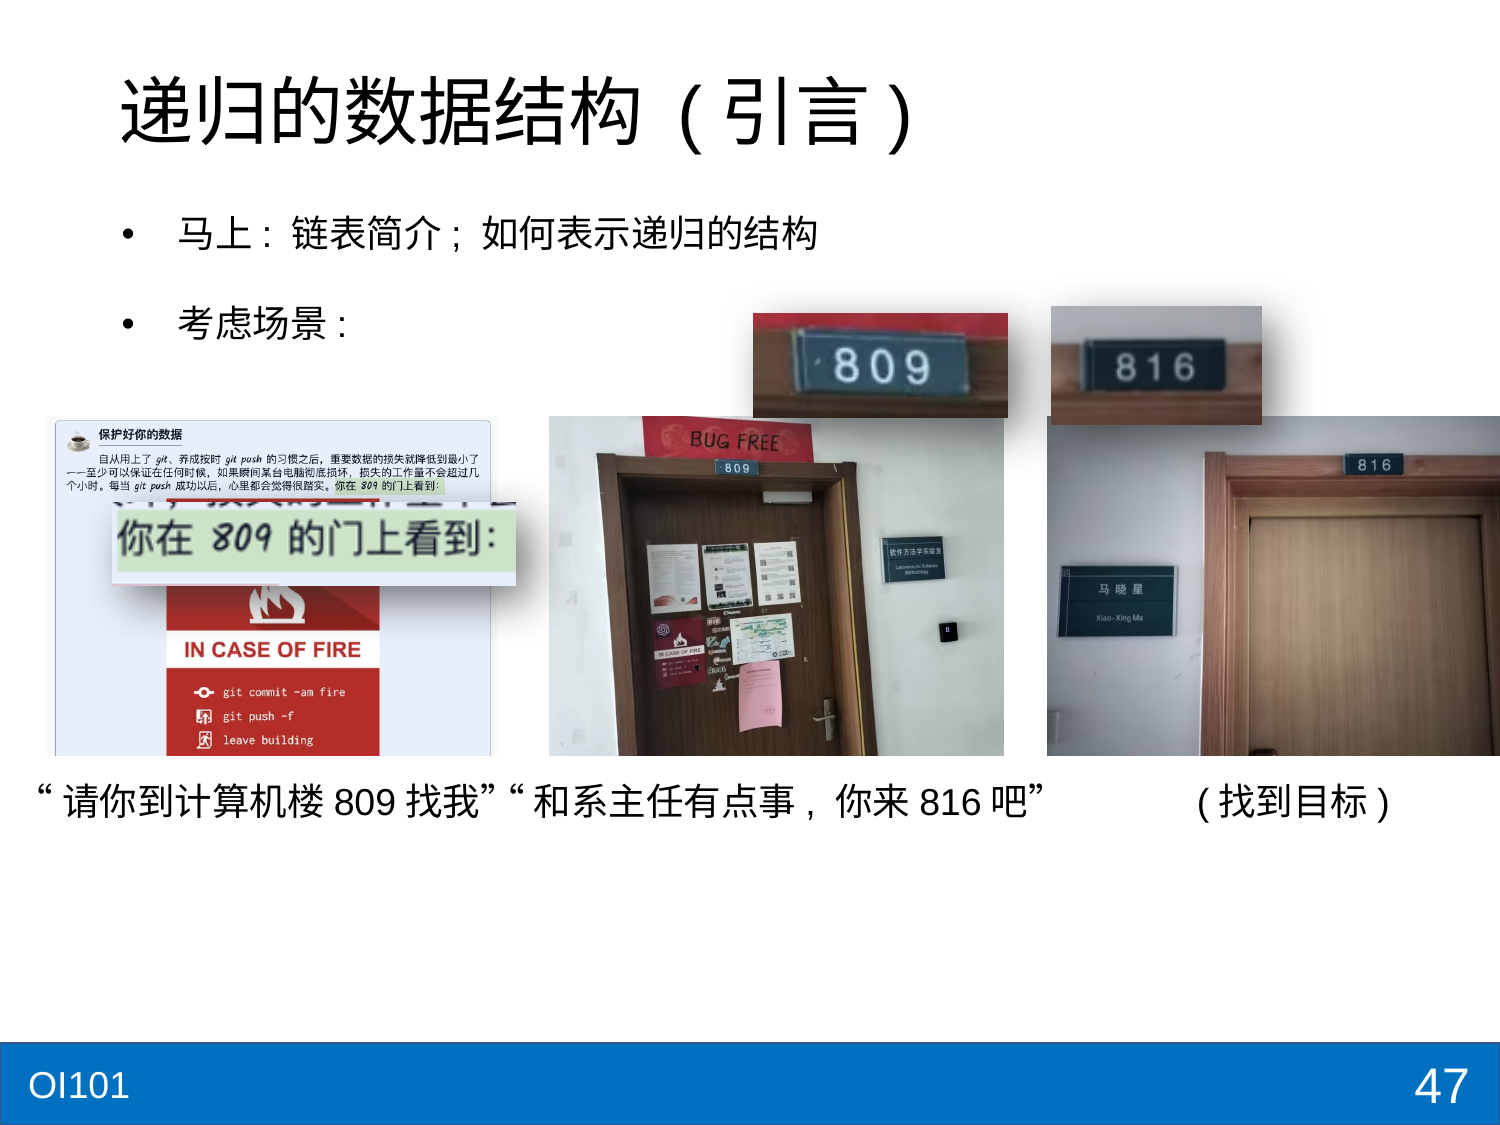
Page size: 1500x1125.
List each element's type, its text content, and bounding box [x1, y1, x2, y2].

picture [549, 313, 1008, 756]
text_box “和系主任有点事, 你来816吧” [472, 770, 1081, 831]
picture [1047, 306, 1500, 756]
text_box “请你到计算机楼809找我” [1, 770, 472, 831]
text_box 马上: 链表简介; 如何表示递归的结构 考虑场景: [106, 203, 834, 353]
title 递归的数据结构 (引言) [103, 59, 1397, 171]
slide_number 47 [1147, 1054, 1485, 1114]
picture [47, 416, 516, 756]
text_box (找到目标) [1182, 770, 1405, 831]
